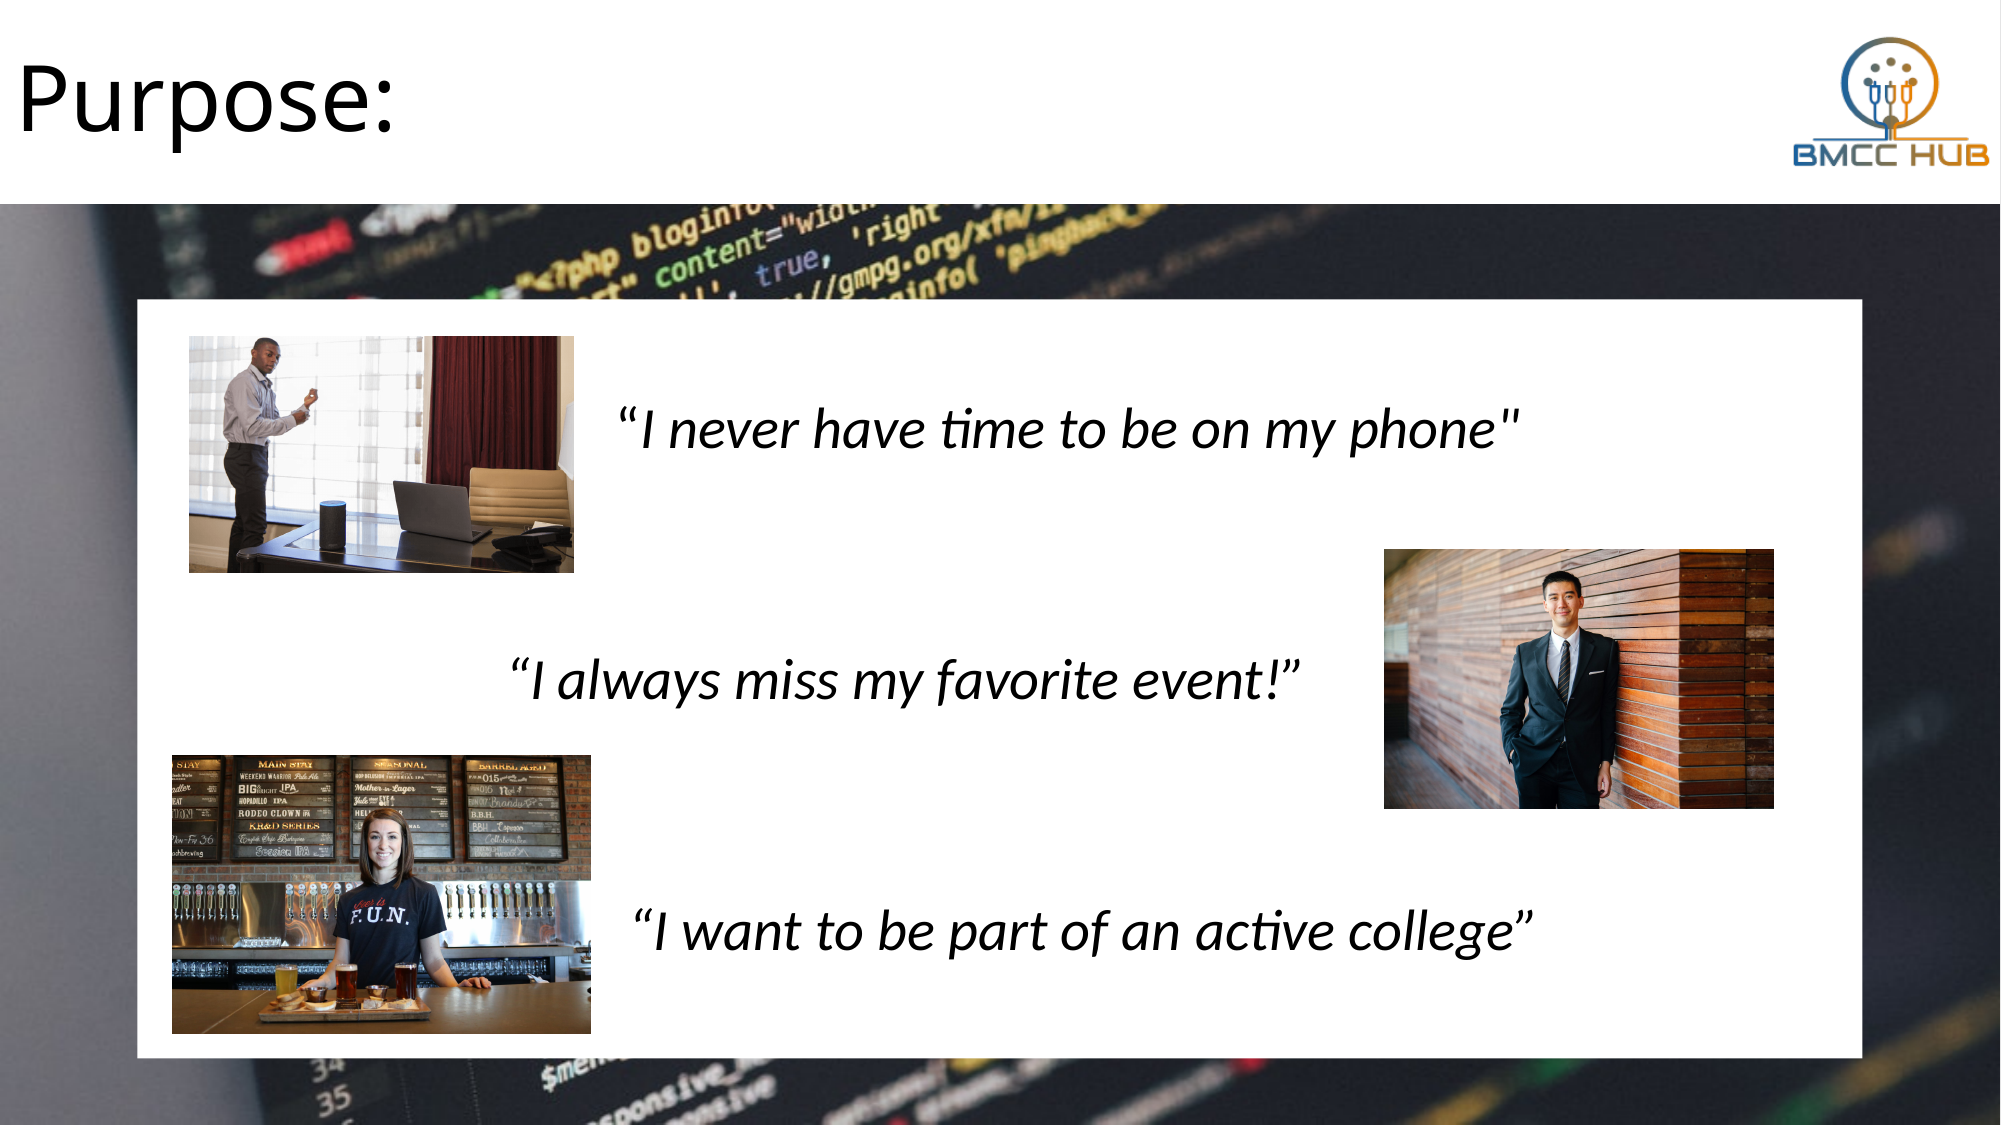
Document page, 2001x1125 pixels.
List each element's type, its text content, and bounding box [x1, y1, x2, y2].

picture [0, 0, 2001, 1125]
list “I never have time to be on my phone" “I always miss my favorite event!” “I want to be part of an active college” [137, 299, 1863, 1059]
title Purpose: [0, 0, 1783, 204]
